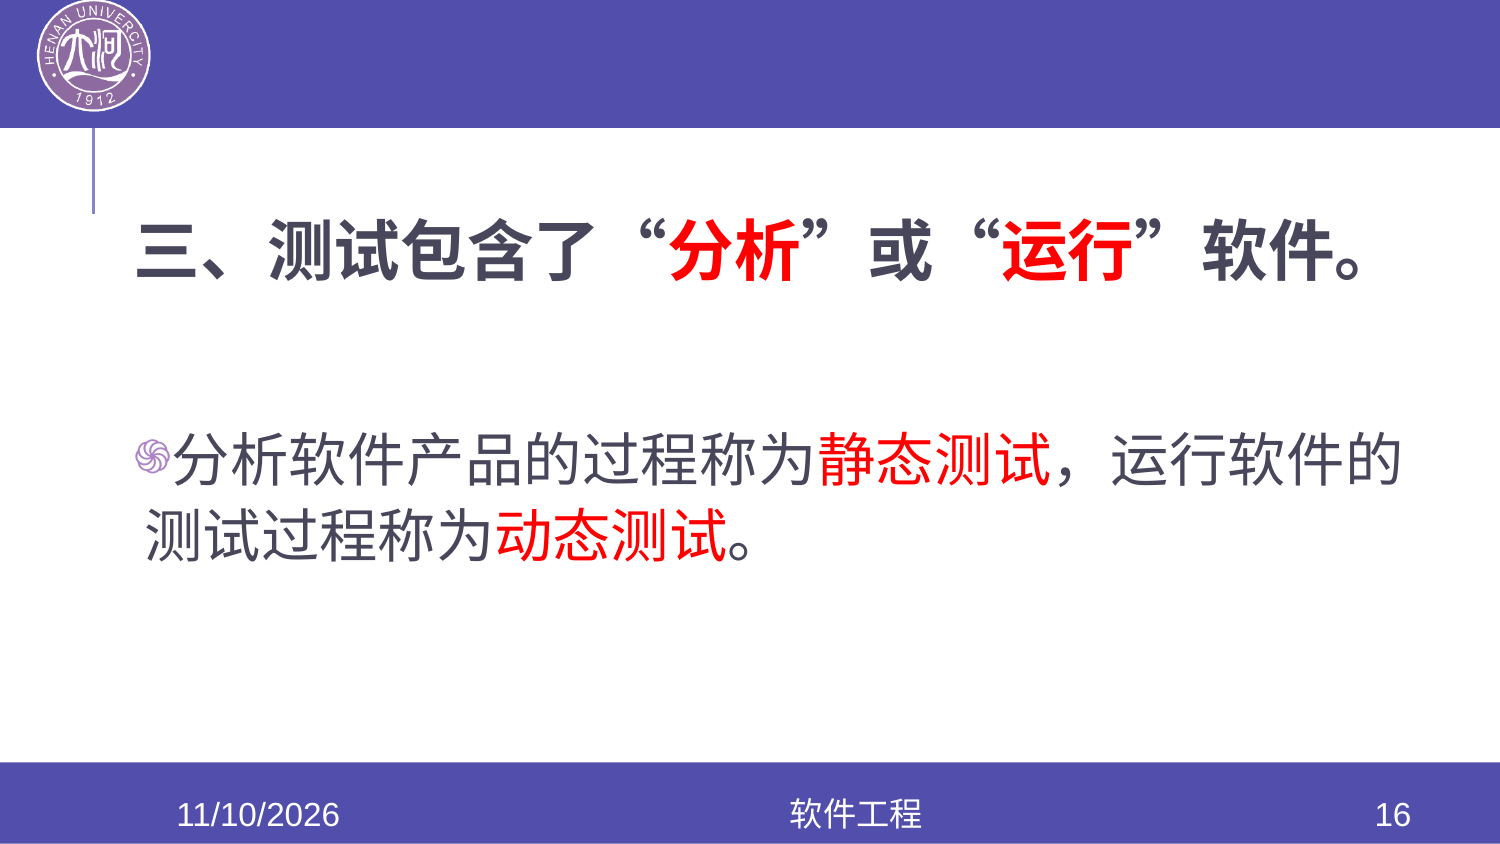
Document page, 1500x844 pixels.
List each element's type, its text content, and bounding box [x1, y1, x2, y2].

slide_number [126, 796, 391, 830]
slide_number 16 [1333, 796, 1454, 830]
footer 软件工程 [391, 796, 1322, 830]
list 三、测试包含了“分析”或“运行”软件。 分析软件产品的过程称为静态测试，运行软件的测试过程称为动态测试。 [126, 193, 1411, 676]
